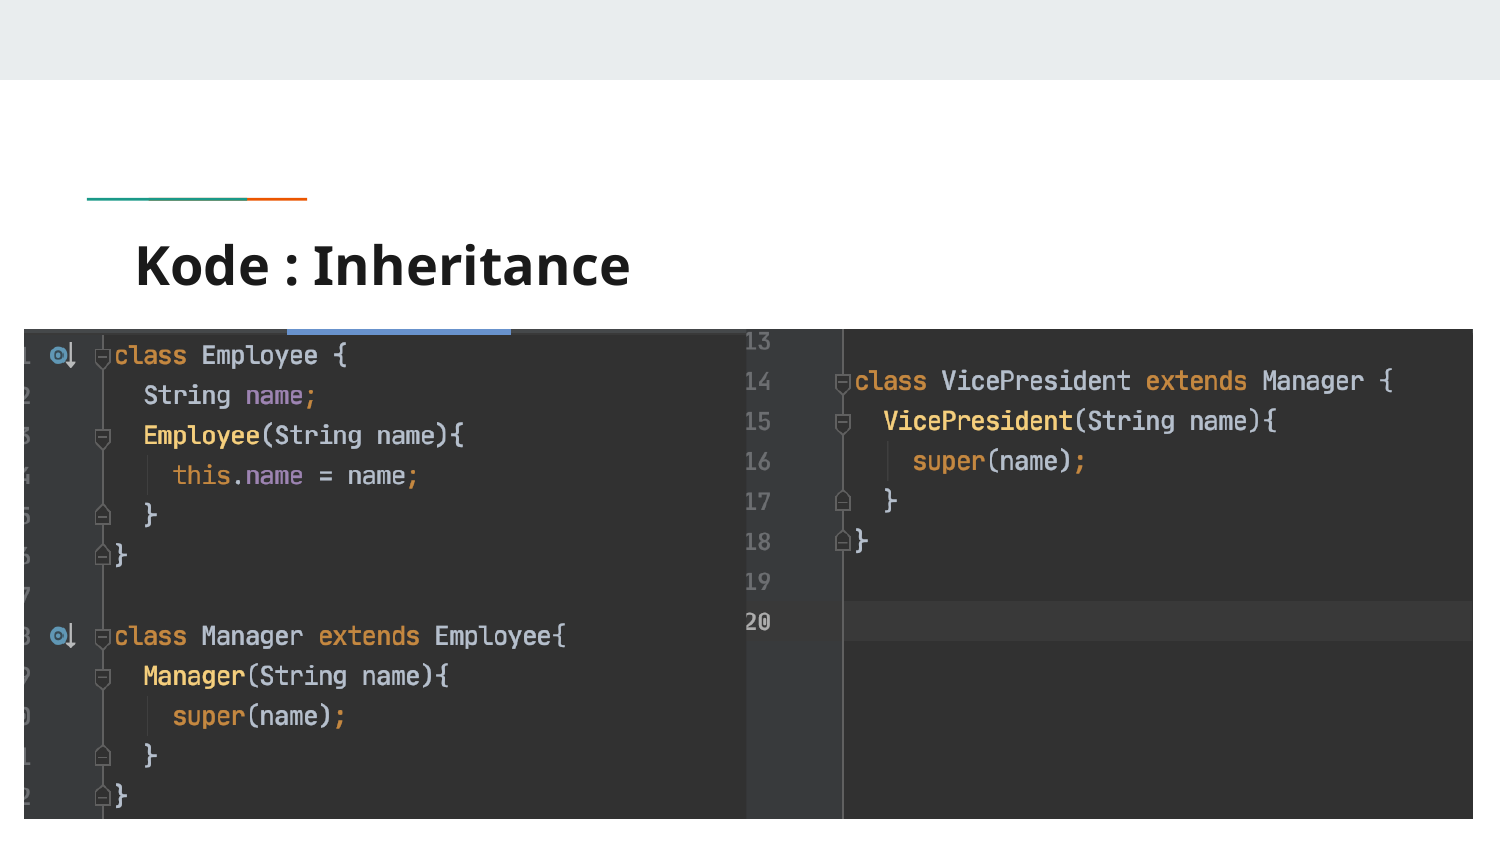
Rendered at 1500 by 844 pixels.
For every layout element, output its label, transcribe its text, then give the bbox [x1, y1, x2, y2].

picture [24, 328, 1473, 819]
title Kode : Inheritance [119, 216, 1381, 305]
